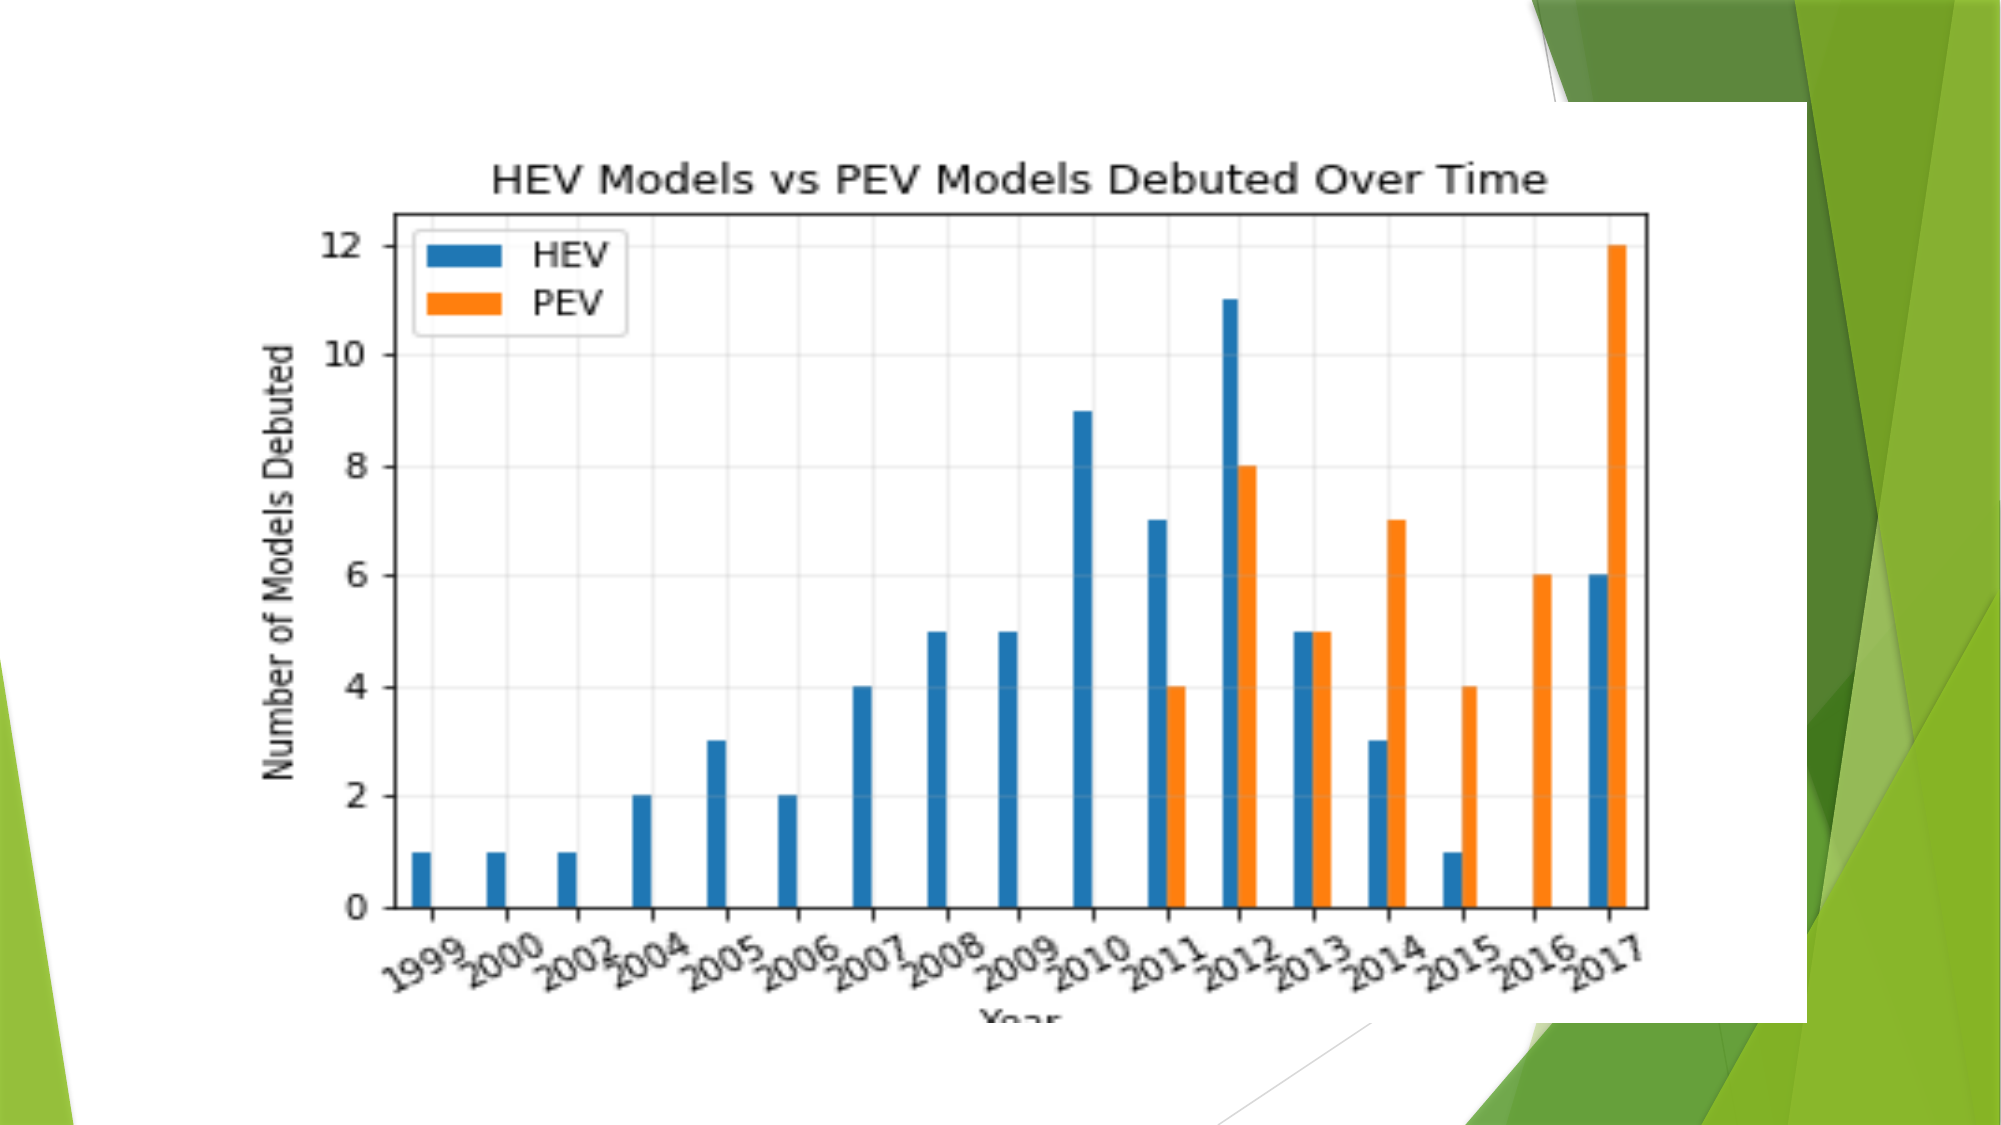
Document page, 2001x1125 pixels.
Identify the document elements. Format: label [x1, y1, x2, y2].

list [193, 101, 1807, 1024]
